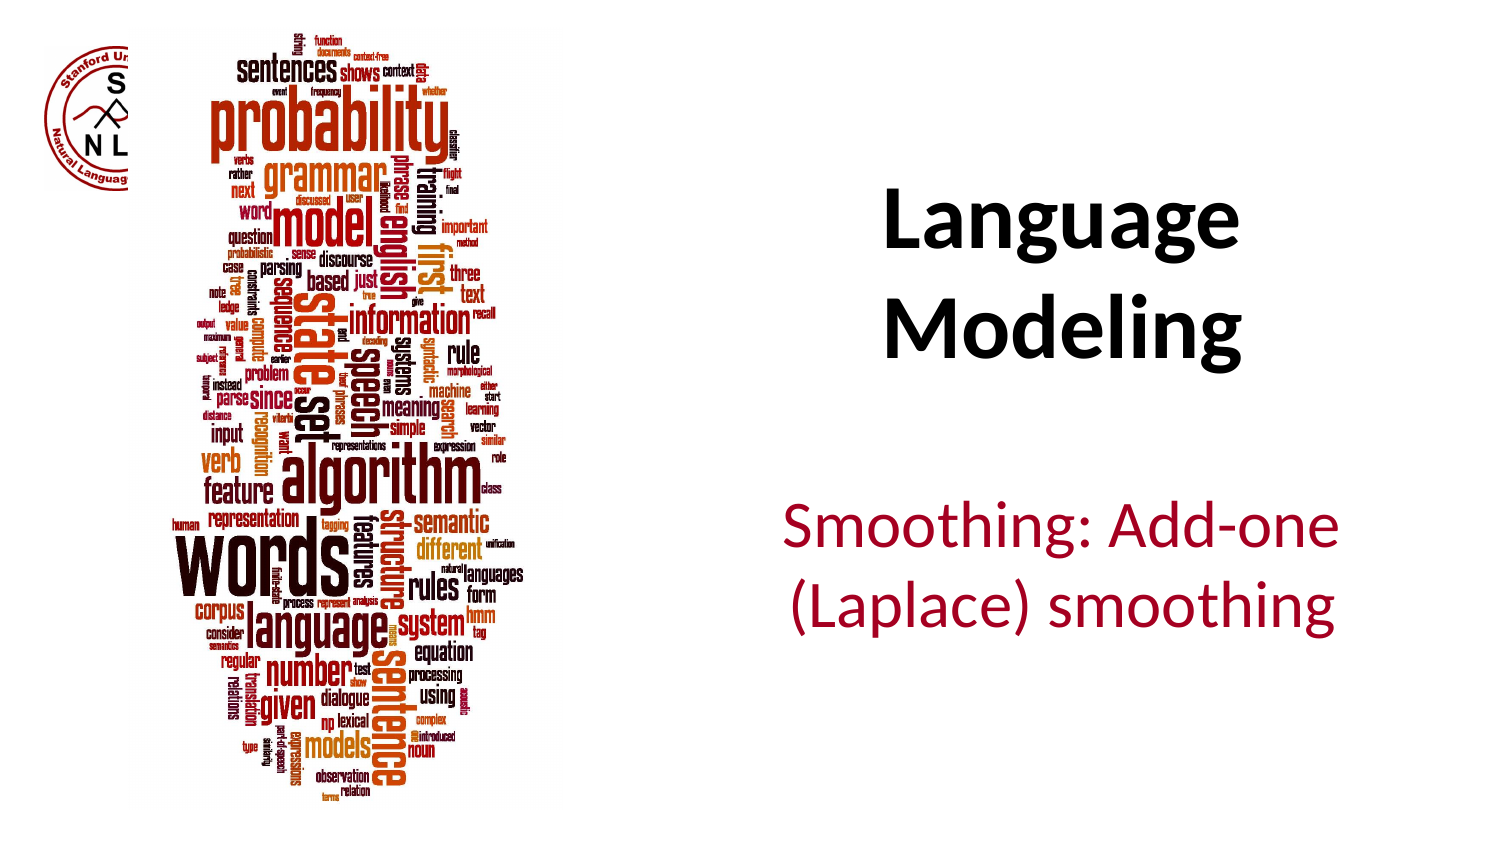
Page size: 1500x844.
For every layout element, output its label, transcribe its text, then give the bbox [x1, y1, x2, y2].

text_box Language Modeling [749, 196, 1375, 385]
text_box Smoothing: Add-one (Laplace) smoothing [712, 374, 1413, 657]
picture [44, 27, 563, 810]
